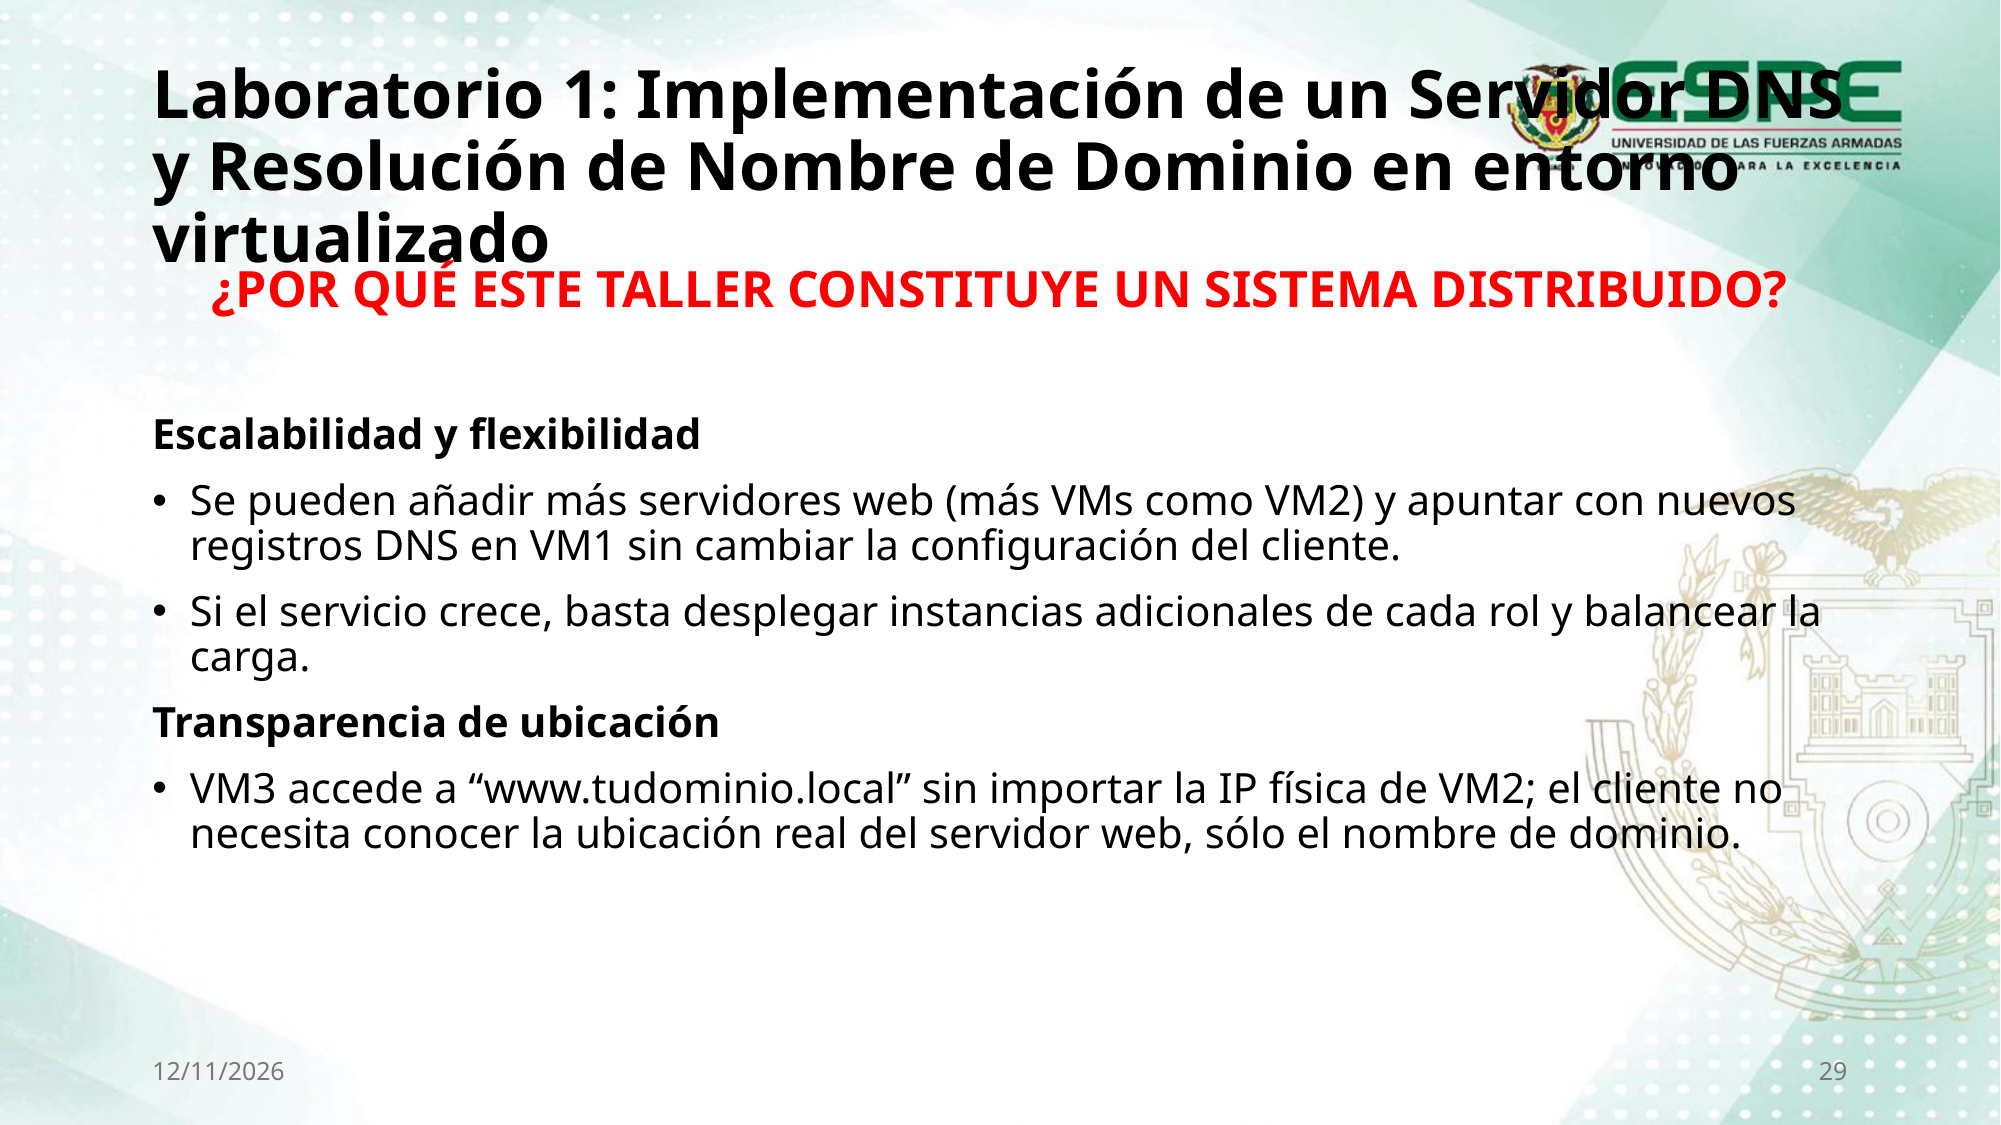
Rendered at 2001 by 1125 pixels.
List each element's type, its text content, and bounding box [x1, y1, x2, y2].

title Laboratorio 1: Implementación de un Servidor DNS y Resolución de Nombre de Dominio en entorno virtualizado [137, 59, 1863, 256]
list ¿POR QUÉ ESTE TALLER CONSTITUYE UN SISTEMA DISTRIBUIDO? Escalabilidad y flexibilidad Se pueden añadir más servidores web (más VMs como VM2) y apuntar con nuevos registros DNS en VM1 sin cambiar la configuración del cliente. Si el servicio crece, basta desplegar instancias adicionales de cada rol y balancear la carga. Transparencia de ubicación VM3 accede a “www.tudominio.local” sin importar la IP física de VM2; el cliente no necesita conocer la ubicación real del servidor web, sólo el nombre de dominio. [137, 256, 1863, 1015]
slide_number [137, 1042, 588, 1103]
picture [0, 0, 2001, 1125]
slide_number 29 [1412, 1042, 1863, 1103]
